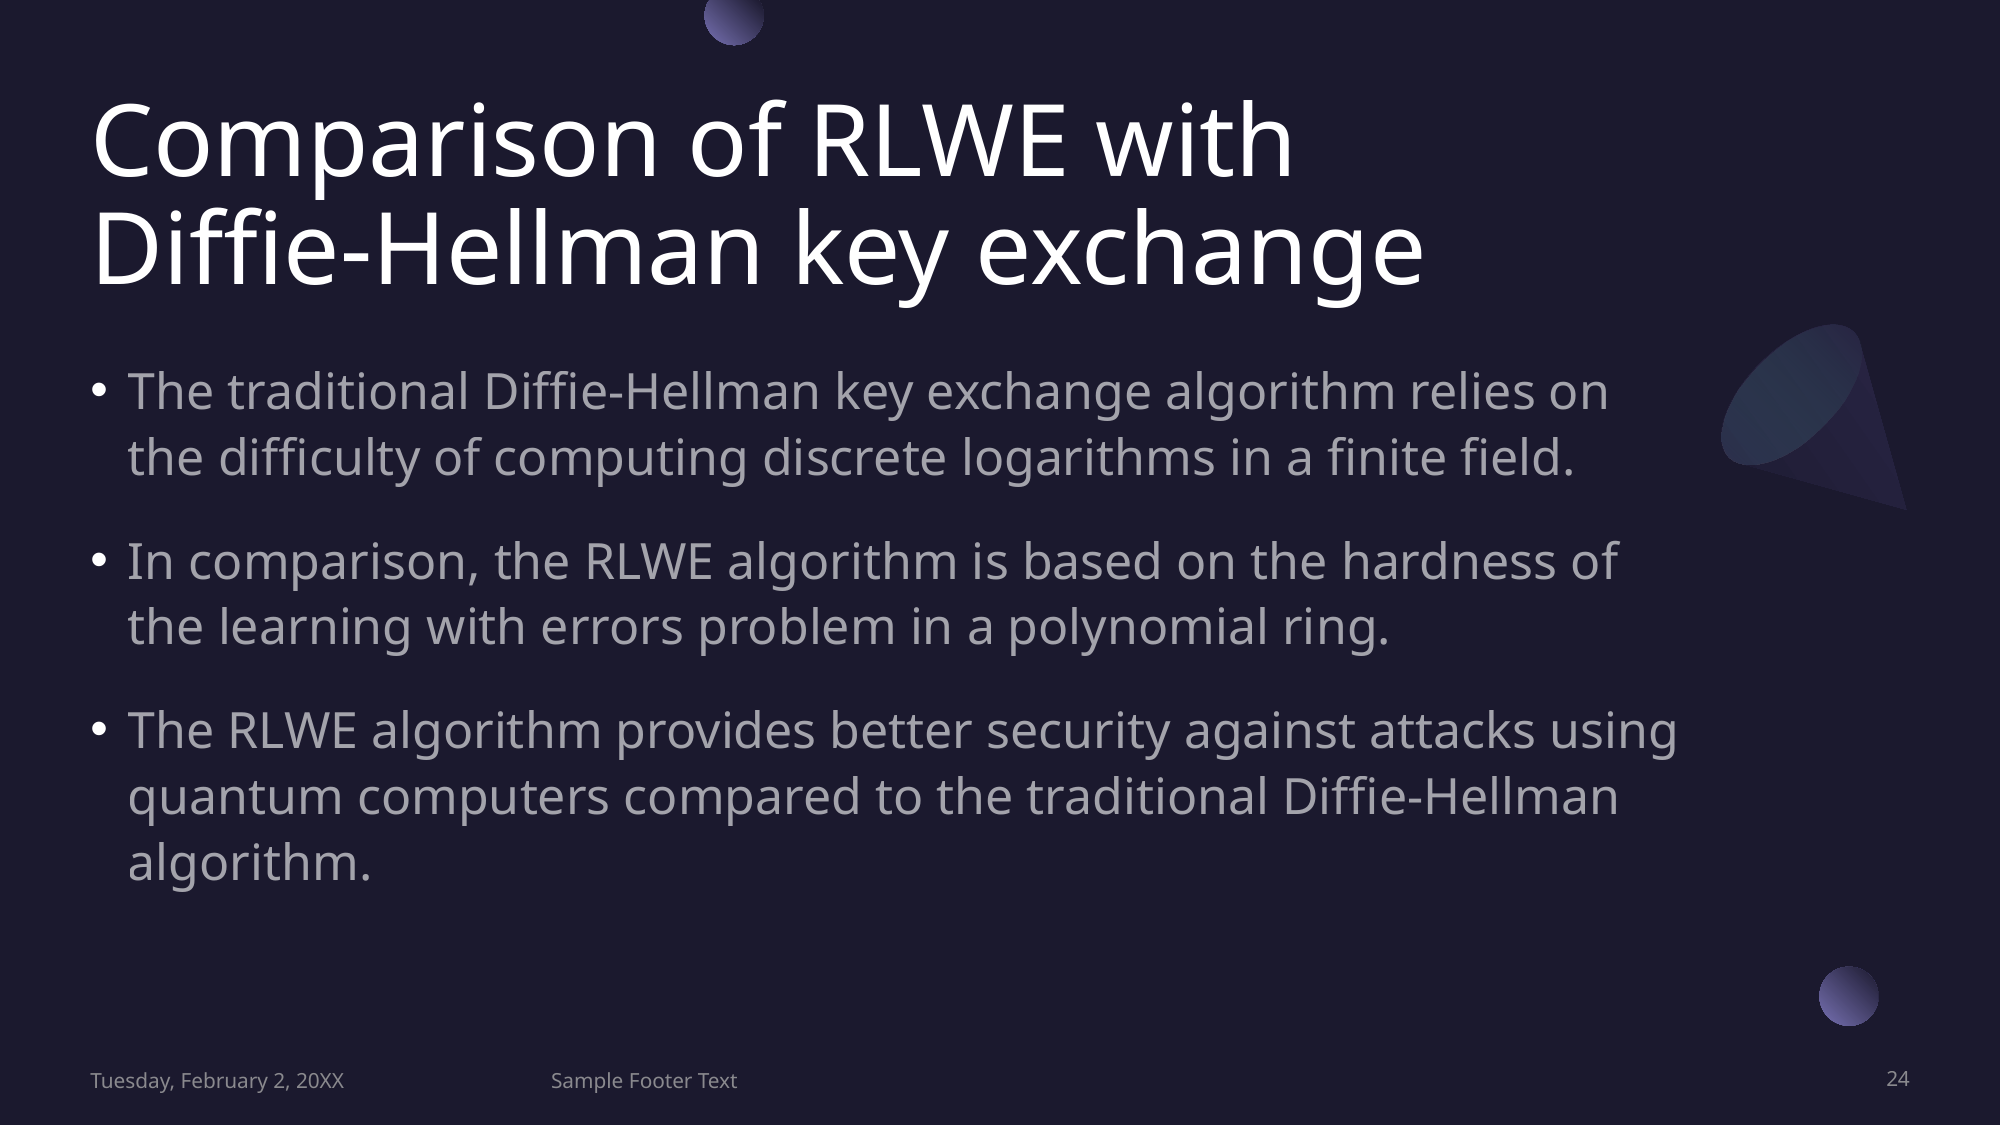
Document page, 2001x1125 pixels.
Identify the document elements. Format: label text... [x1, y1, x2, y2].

text_box [703, 0, 765, 47]
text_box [1702, 332, 1922, 541]
list The traditional Diffie-Hellman key exchange algorithm relies on the difficulty of computing discrete logarithms in a finite field. In comparison, the RLWE algorithm is based on the hardness of the learning with errors problem in a polynomial ring. The RLWE algorithm provides better security against attacks using quantum computers compared to the traditional Diffie-Hellman algorithm. [90, 353, 1698, 931]
title Comparison of RLWE with Diffie-Hellman key exchange [90, 90, 1911, 309]
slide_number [90, 1067, 522, 1093]
footer Sample Footer Text [551, 1067, 1598, 1093]
slide_number 24 [1632, 1067, 1910, 1093]
